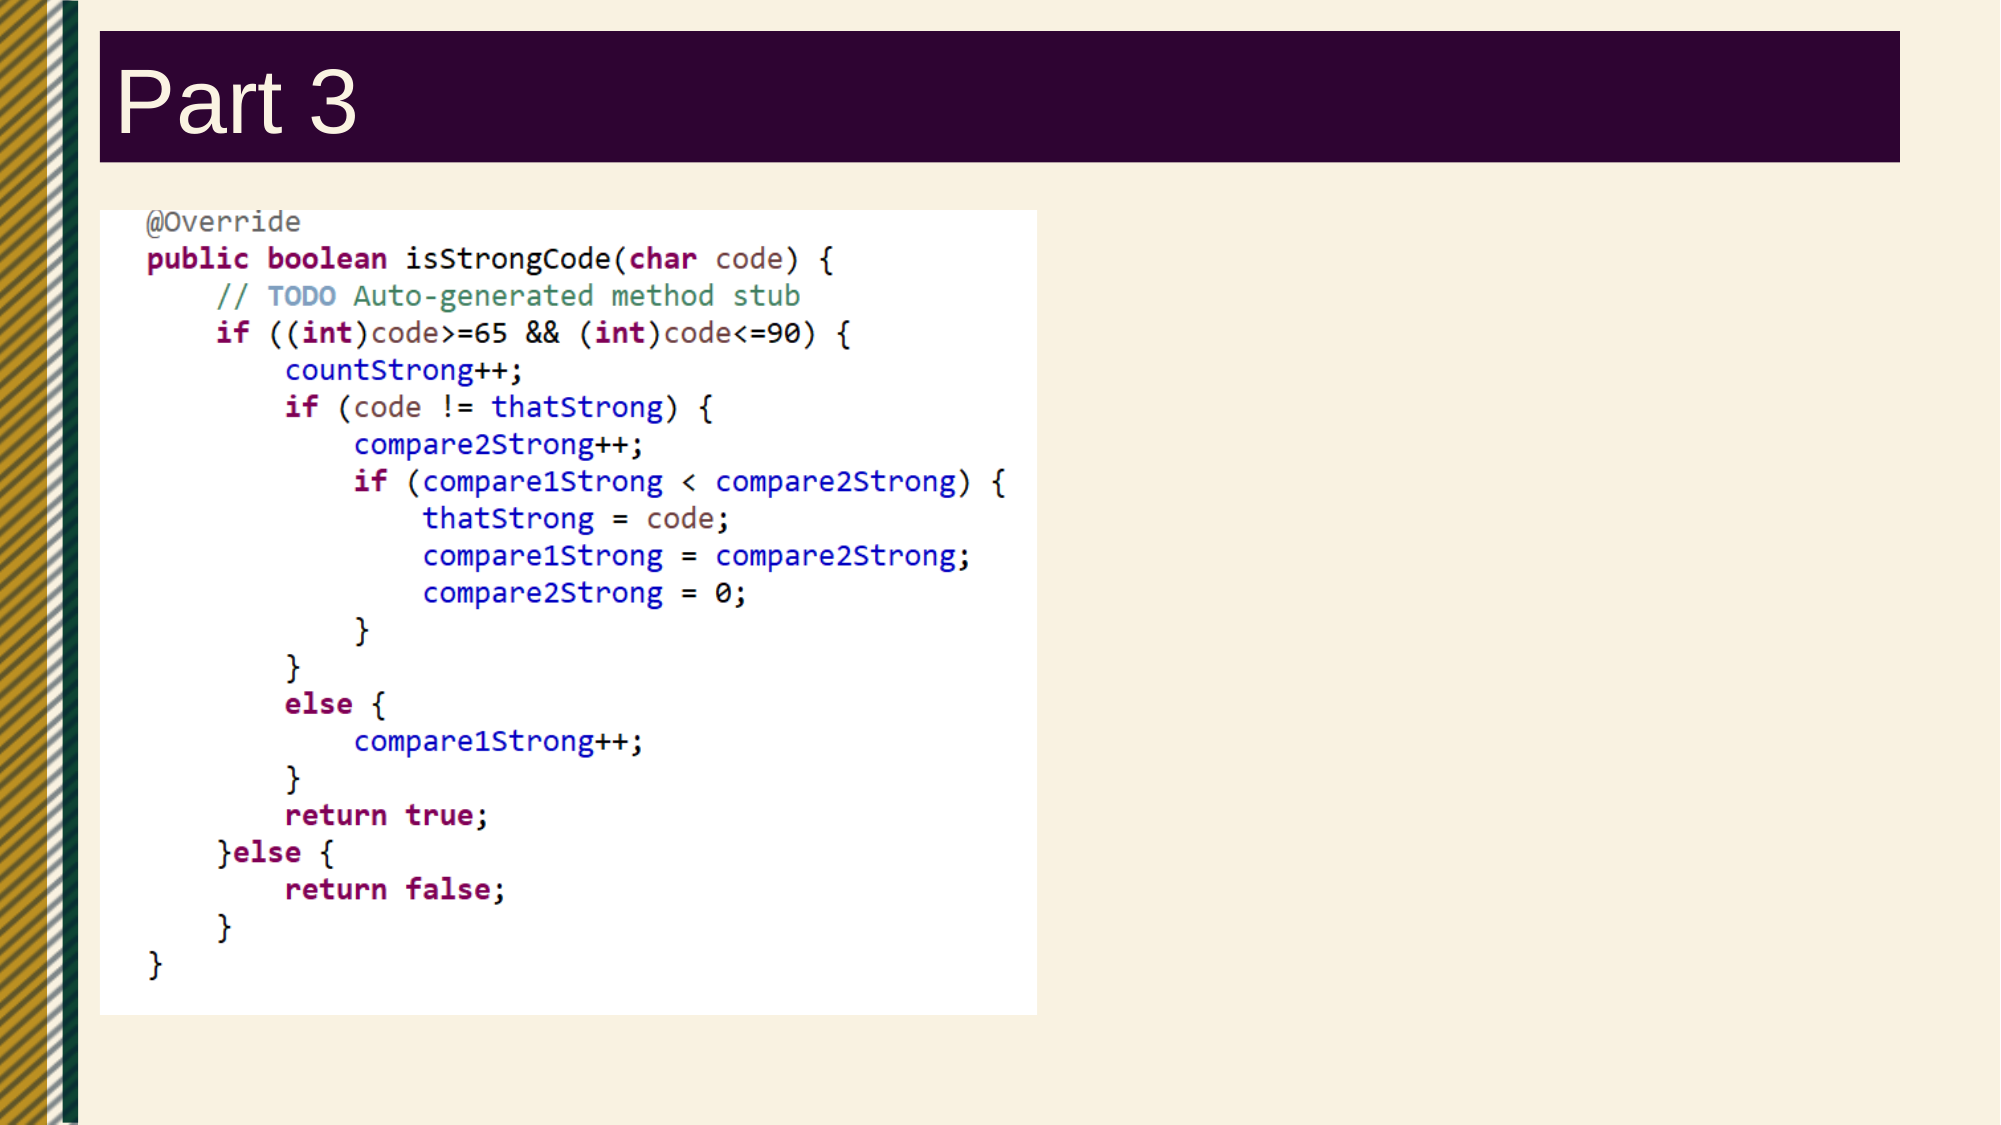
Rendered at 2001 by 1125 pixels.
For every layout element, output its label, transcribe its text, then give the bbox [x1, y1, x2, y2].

picture [0, 0, 78, 1125]
title Part 3 [99, 31, 1900, 163]
picture [99, 210, 1038, 1016]
